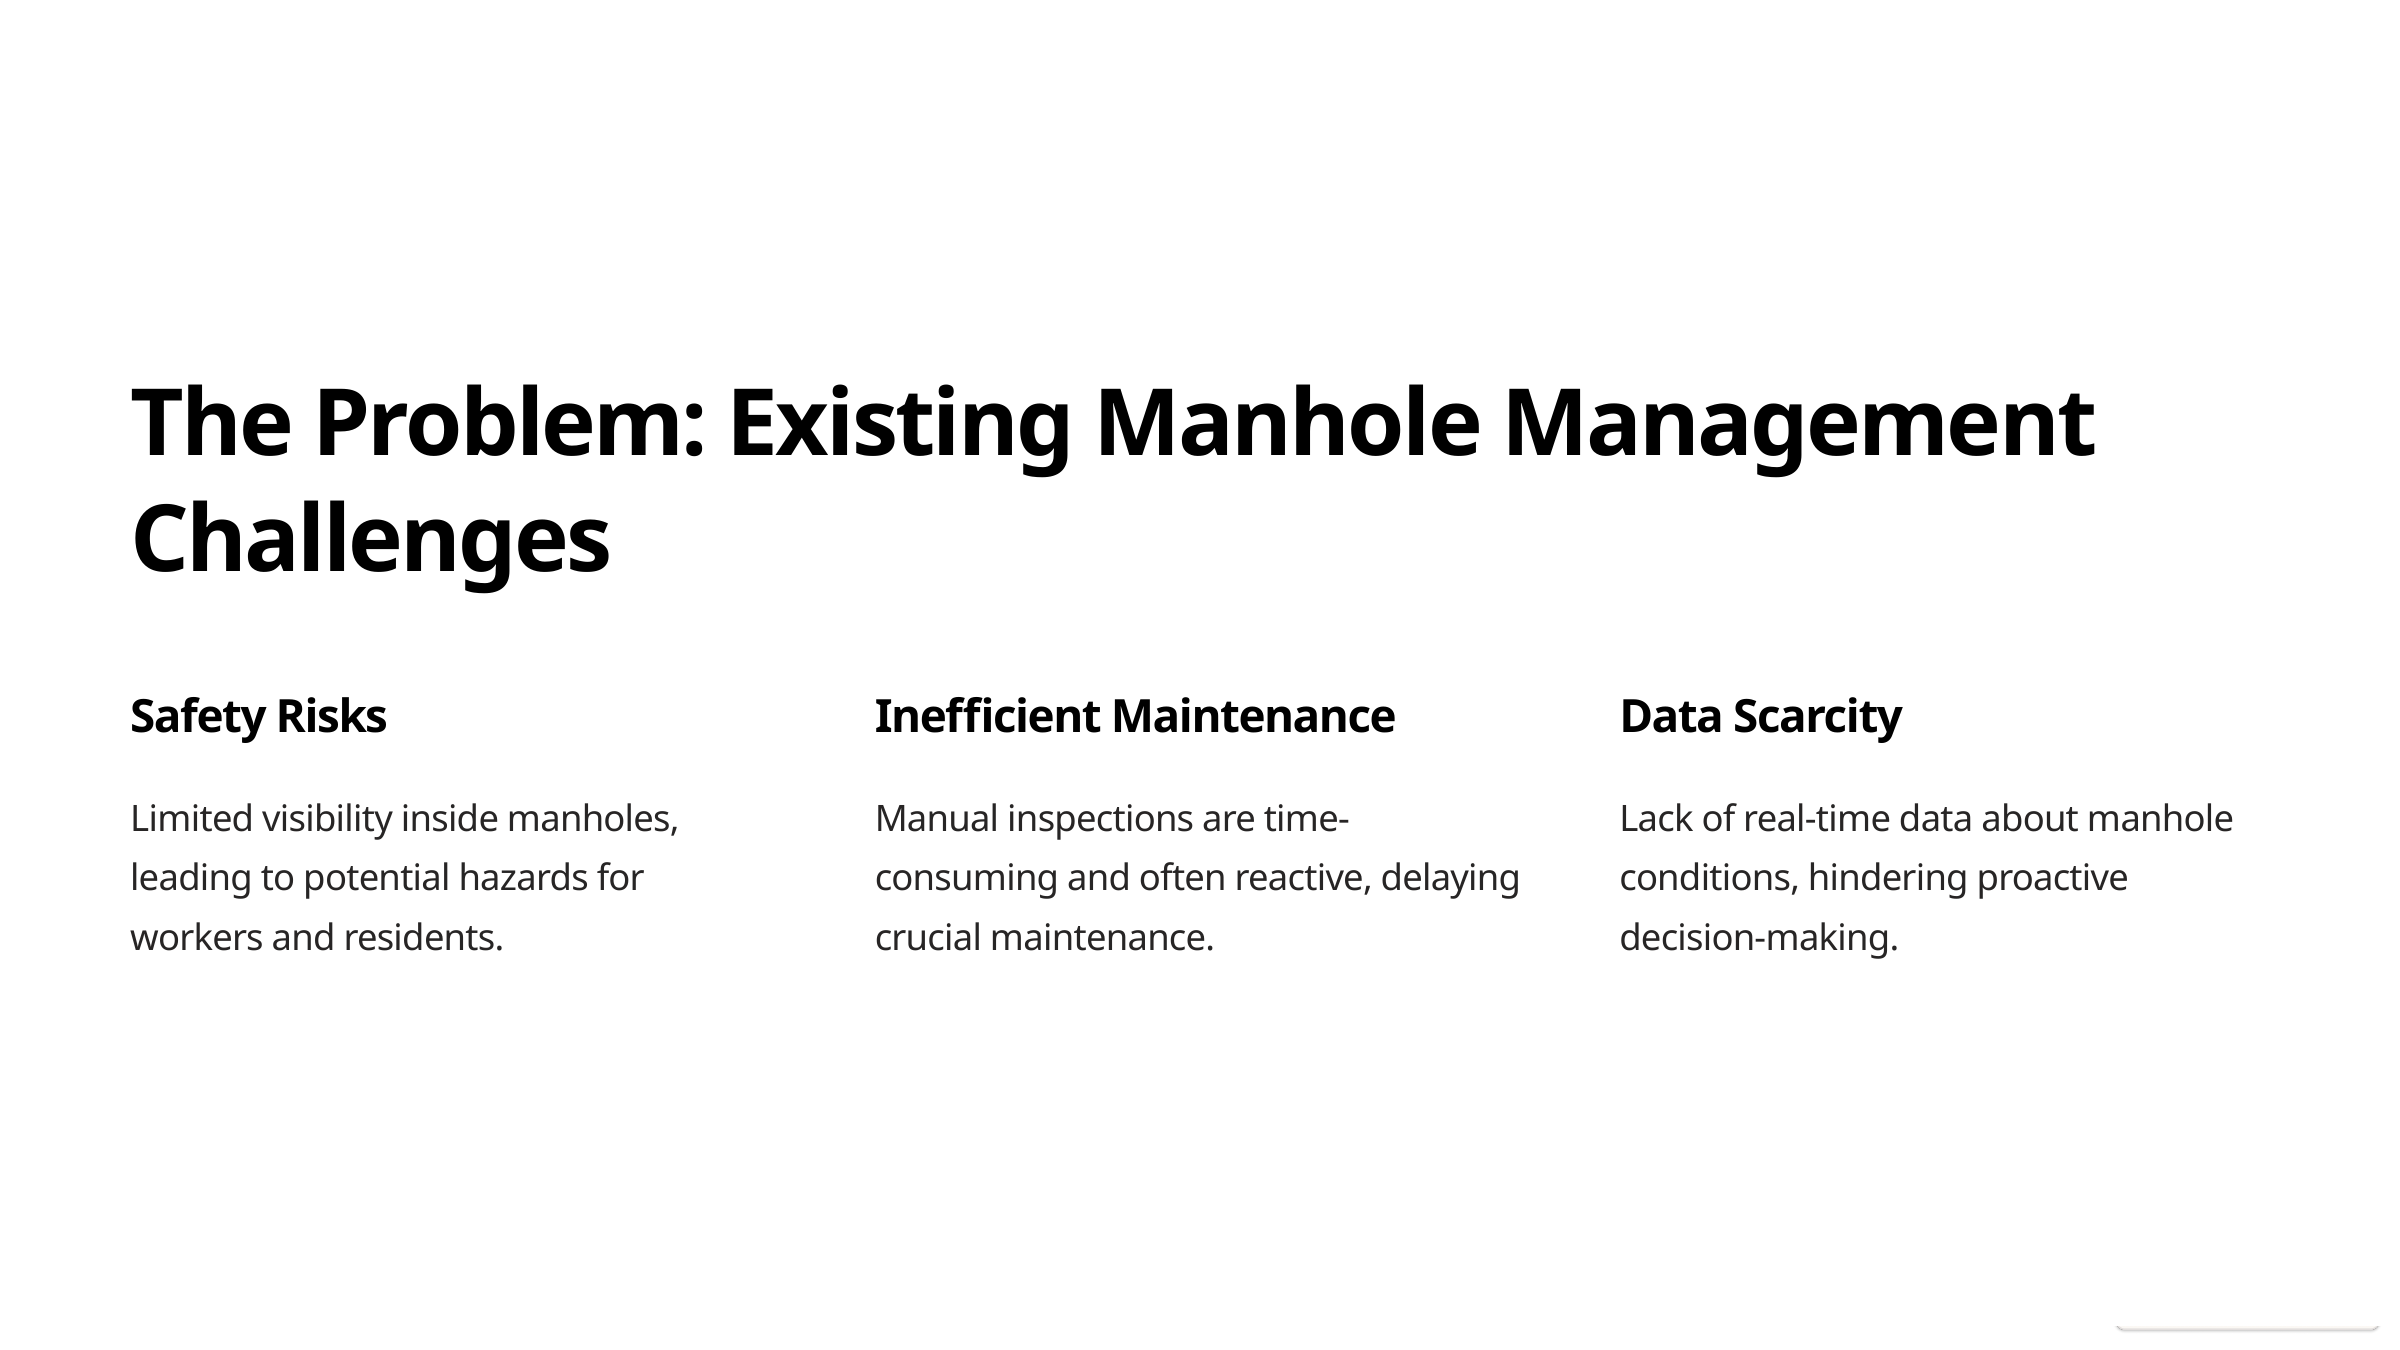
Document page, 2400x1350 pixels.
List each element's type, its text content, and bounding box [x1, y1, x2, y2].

text_box Safety Risks [130, 683, 596, 743]
picture [2082, 1230, 2400, 1339]
text_box Limited visibility inside manholes, leading to potential hazards for workers and residents. [130, 779, 783, 958]
text_box Data Scarcity [1619, 683, 2085, 743]
text_box Inefficient Maintenance [874, 683, 1382, 743]
text_box The Problem: Existing Manhole Management Challenges [130, 358, 2270, 591]
text_box Lack of real-time data about manhole conditions, hindering proactive decision-making. [1619, 779, 2272, 958]
text_box Manual inspections are time-consuming and often reactive, delaying crucial maintenance. [874, 779, 1528, 958]
